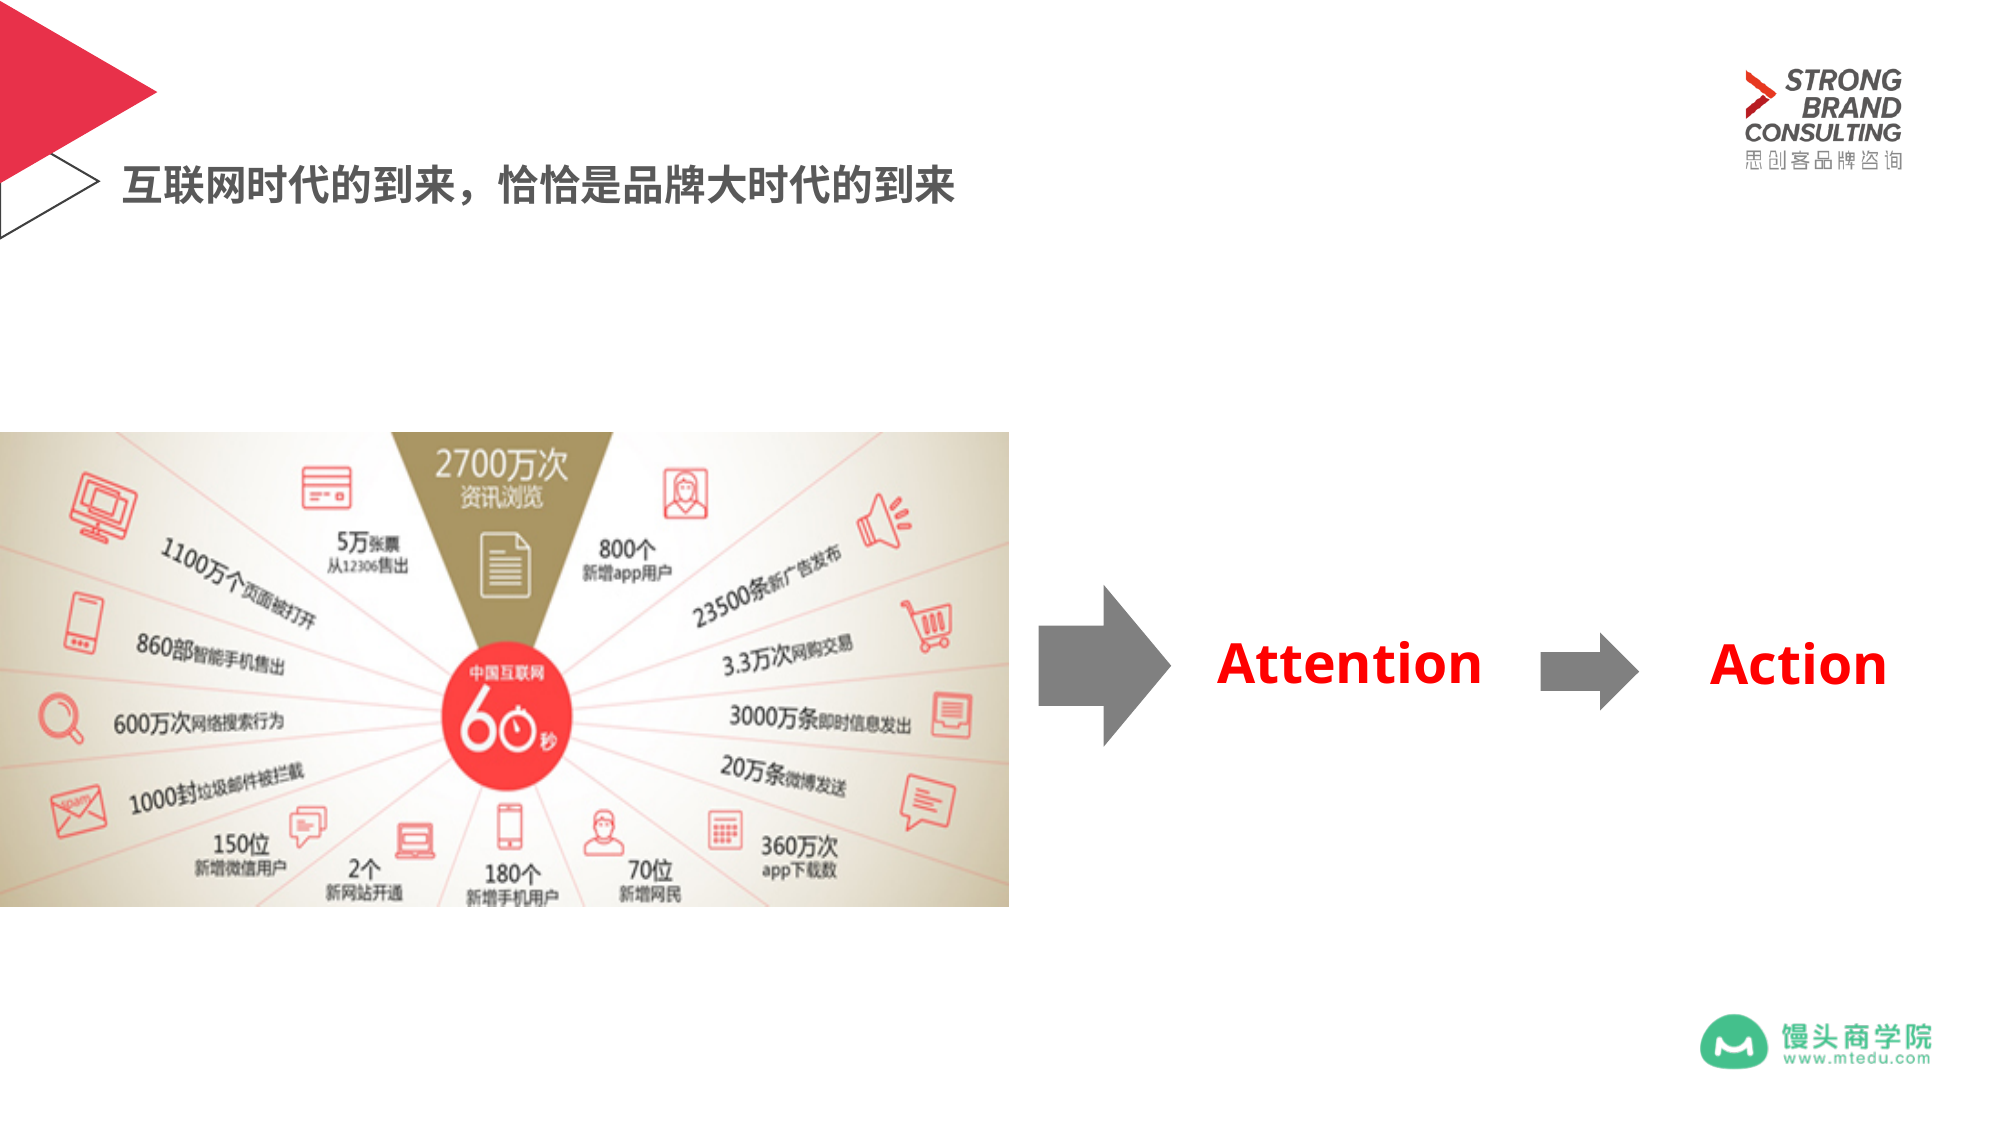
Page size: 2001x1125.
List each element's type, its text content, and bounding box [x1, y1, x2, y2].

picture [0, 432, 1009, 908]
picture [1683, 37, 1965, 211]
text_box [1038, 584, 1172, 747]
text_box Attention [1202, 620, 1500, 702]
picture [1683, 1000, 1965, 1085]
text_box 互联网时代的到来，恰恰是品牌大时代的到来 [114, 156, 965, 217]
text_box Action [1695, 622, 1904, 704]
text_box [1540, 632, 1640, 711]
